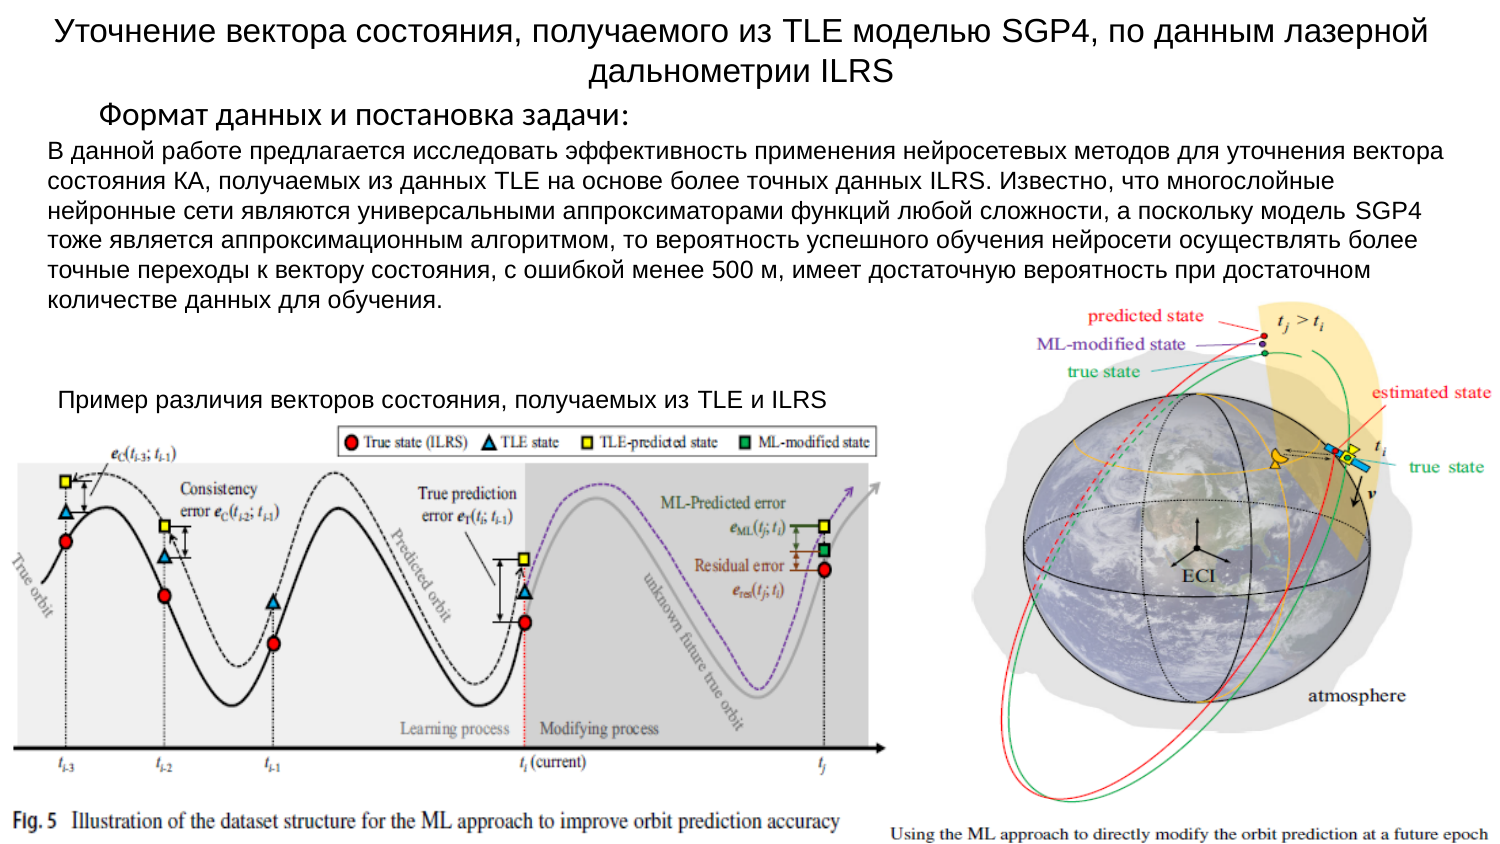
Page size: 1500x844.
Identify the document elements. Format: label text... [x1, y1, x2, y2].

text_box Пример различия векторов состояния, получаемых из TLE и ILRS [42, 376, 847, 420]
text_box Формат данных и постановка задачи: [32, 106, 697, 126]
picture [0, 295, 1500, 844]
text_box Уточнение вектора состояния, получаемого из TLE моделью SGP4, по данным лазерной дальнометрии ILRS [0, 31, 1500, 67]
text_box В данной работе предлагается исследовать эффективность применения нейросетевых методов для уточнения вектора состояния КА, получаемых из данных TLE на основе более точных данных ILRS. Известно, что многослойные нейронные сети являются универсальными аппроксиматорами функций любой сложности, а поскольку модель SGP4 тоже является аппроксимационным алгоритмом, то вероятность успешного обучения нейросети осуществлять более точные переходы к вектору состояния, с ошибкой менее 500 м, имеет достаточную вероятность при достаточном количестве данных для обучения. [32, 126, 1485, 322]
